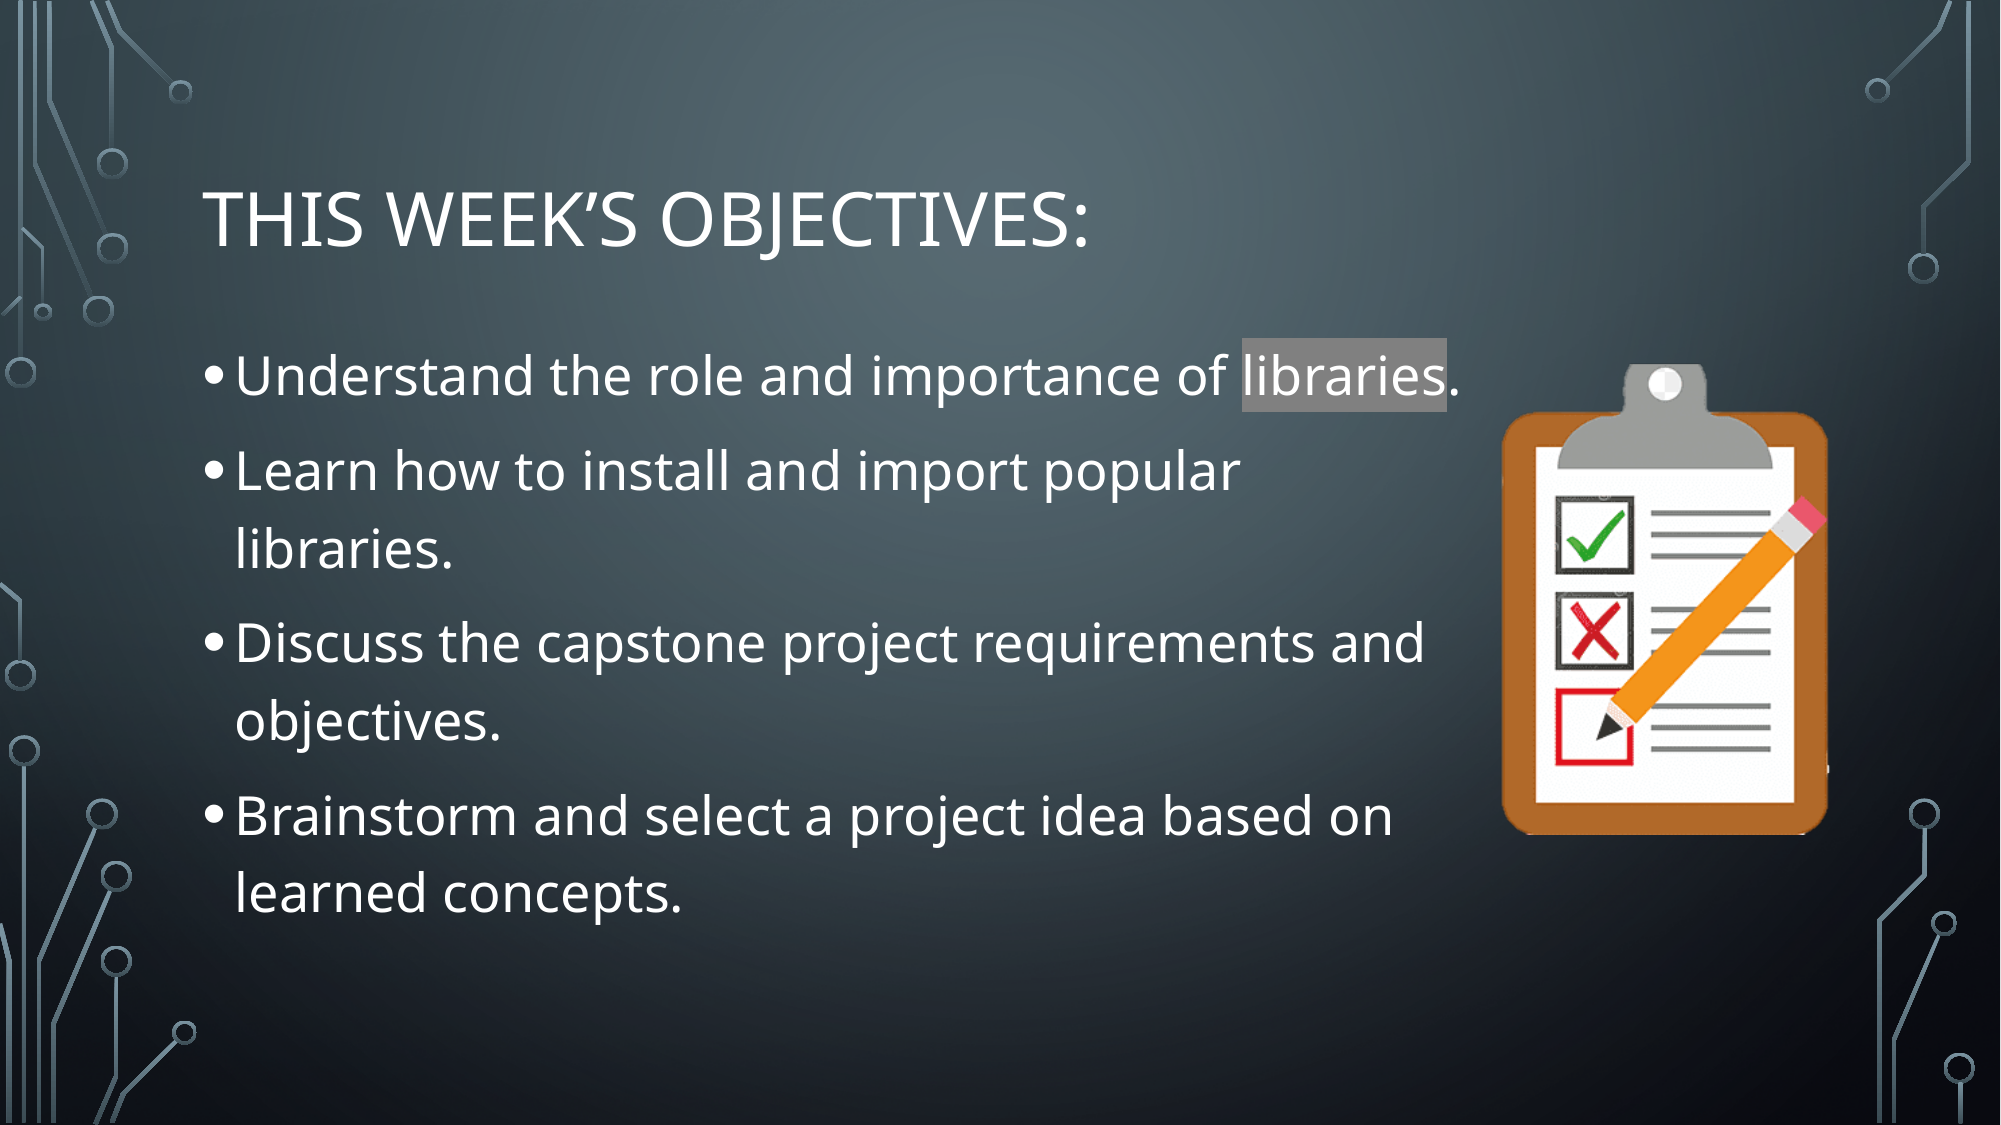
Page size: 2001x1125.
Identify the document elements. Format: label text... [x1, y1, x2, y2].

title This Week’s objectives: [187, 101, 1813, 344]
picture [1423, 352, 1907, 836]
list Understand the role and importance of libraries. Learn how to install and import popular libraries. Discuss the capstone project requirements and objectives. Brainstorm and select a project idea based on learned concepts. [187, 321, 1481, 1011]
